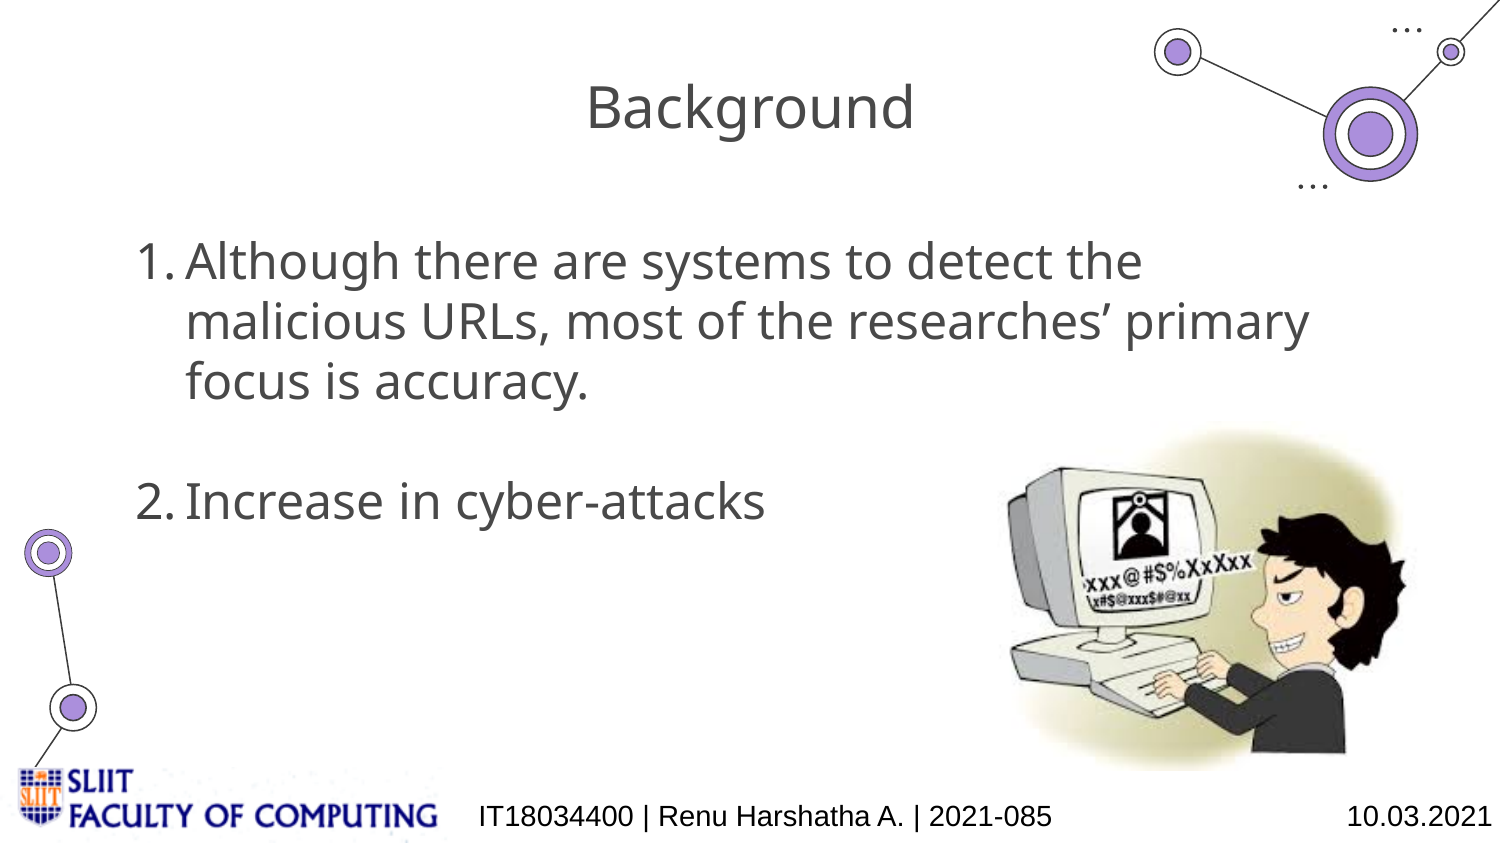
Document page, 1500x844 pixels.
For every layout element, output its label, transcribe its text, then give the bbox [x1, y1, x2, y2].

picture [984, 421, 1424, 771]
list Although there are systems to detect the malicious URLs, most of the researches’ primary focus is accuracy. Increase in cyber-attacks [95, 150, 1360, 729]
title Background [415, 55, 1086, 150]
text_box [0, 767, 1500, 843]
